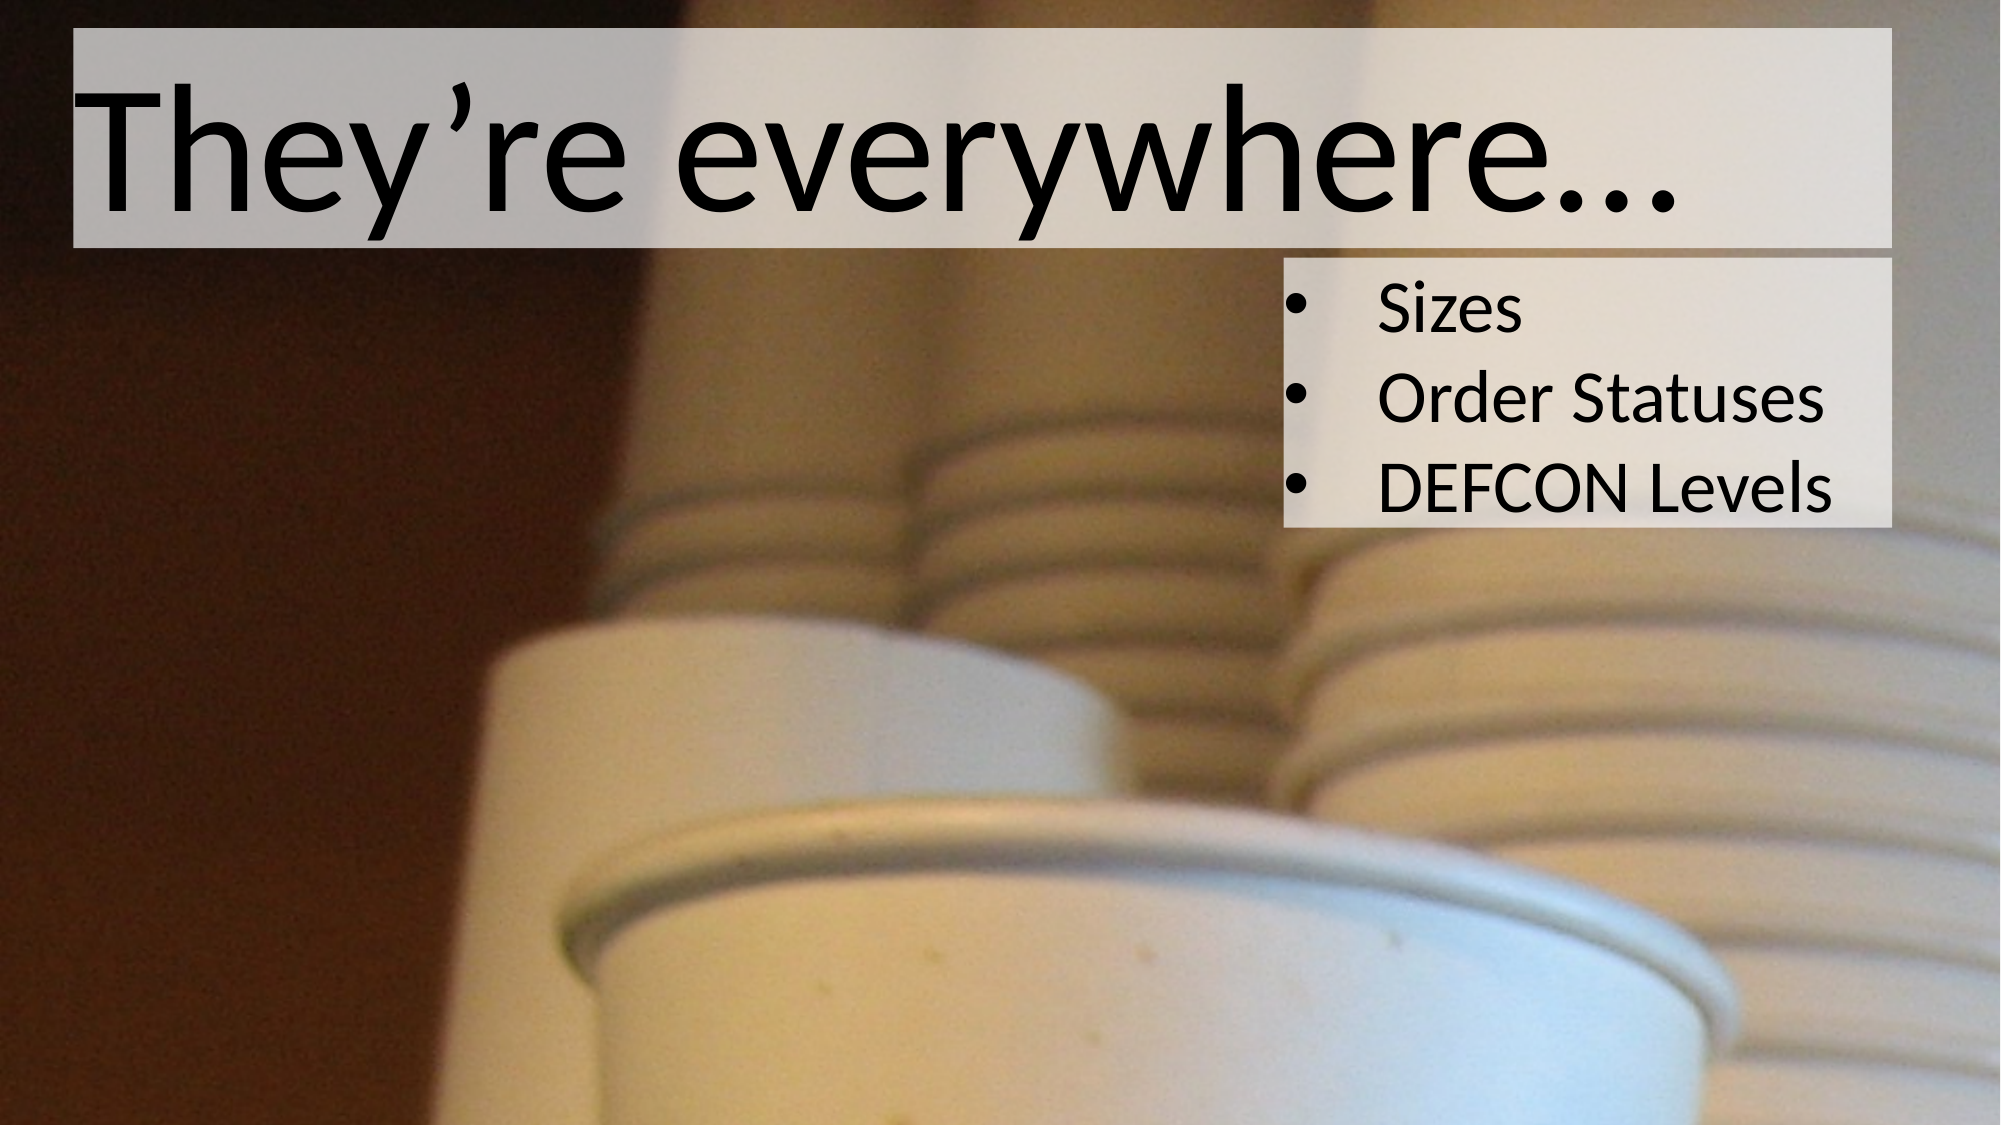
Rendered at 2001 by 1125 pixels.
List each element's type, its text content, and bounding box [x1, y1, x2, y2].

text_box Sizes Order Statuses DEFCON Levels [1283, 257, 1893, 528]
text_box They’re everywhere… [73, 28, 1892, 249]
picture [0, 0, 2001, 1125]
